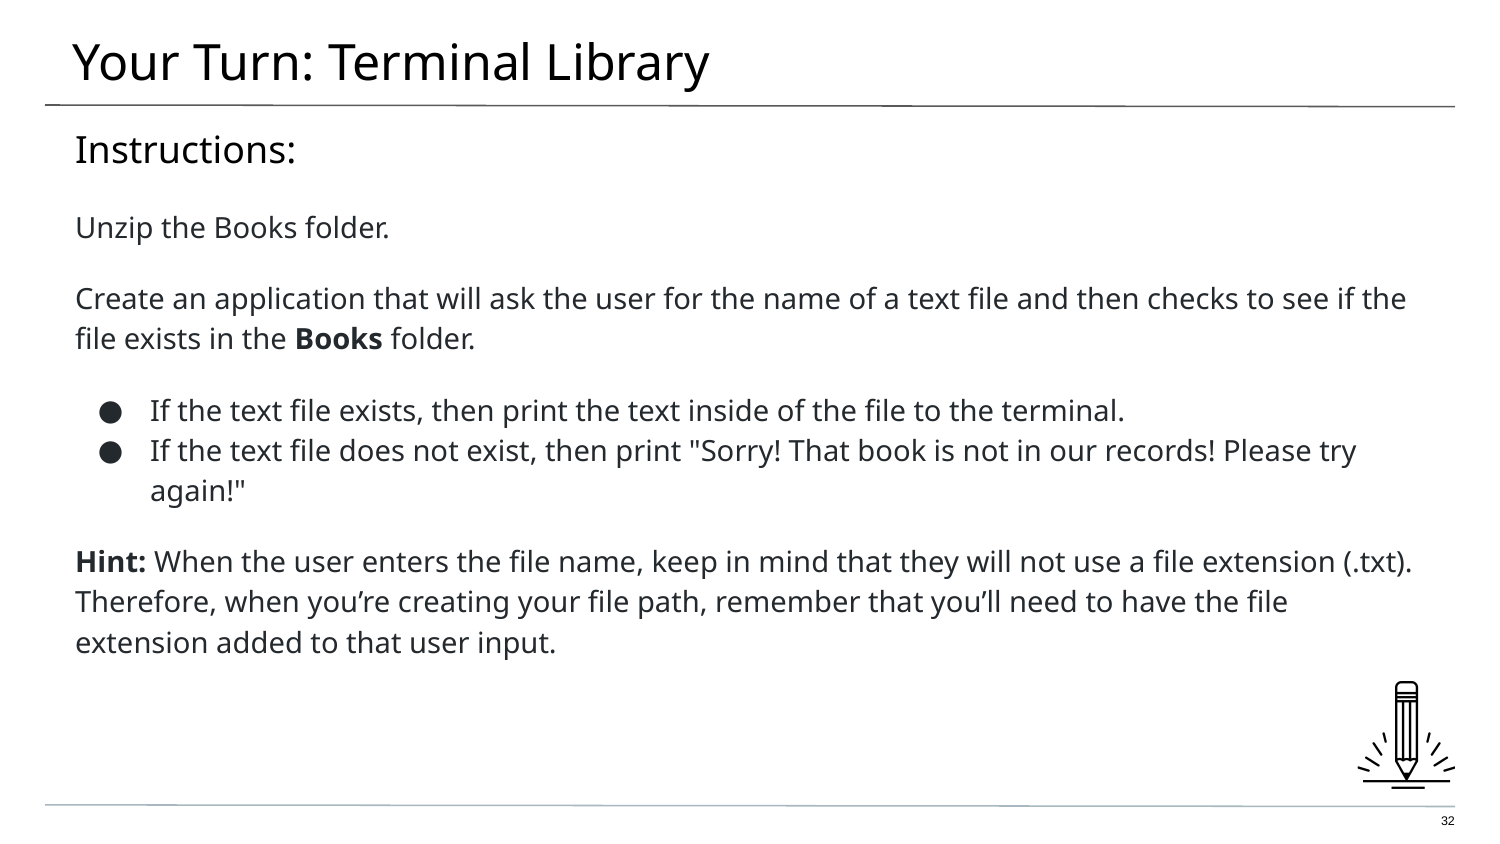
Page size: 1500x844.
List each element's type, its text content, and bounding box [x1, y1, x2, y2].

picture [1357, 729, 1455, 789]
slide_number ‹#› [1412, 813, 1455, 831]
title Your Turn: Terminal Library [0, 0, 1500, 88]
list Unzip the Books folder. Create an application that will ask the user for the name of a text file and then checks to see if the file exists in the Books folder. If the text file exists, then print the text inside of the file to the terminal. If the text file does not exist, then print "Sorry! That book is not in our records! Please try again!" Hint: When the user enters the file name, keep in mind that they will not use a file extension (.txt). Therefore, when you’re creating your file path, remember that you’ll need to have the file extension added to that user input. [0, 203, 1500, 729]
subtitle Instructions: [0, 110, 1500, 171]
